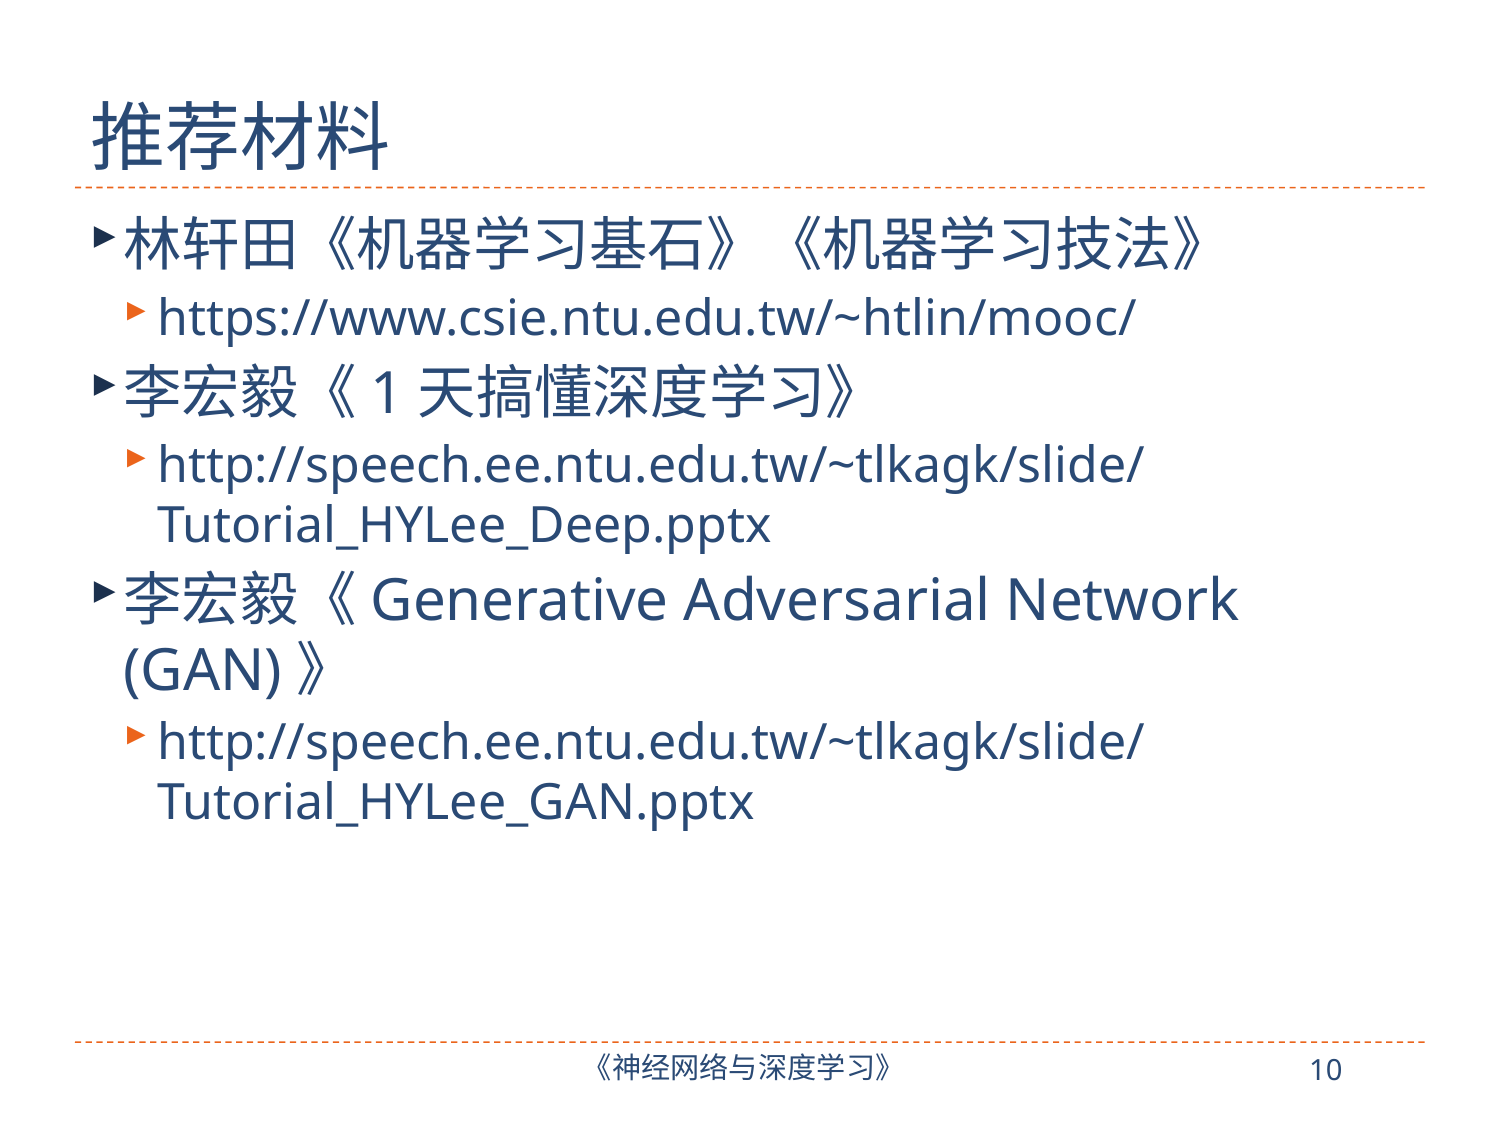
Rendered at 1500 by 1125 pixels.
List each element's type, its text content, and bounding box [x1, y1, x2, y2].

title 推荐材料 [75, 24, 1425, 188]
list 林轩田《机器学习基石》《机器学习技法》 https://www.csie.ntu.edu.tw/~htlin/mooc/ 李宏毅《1天搞懂深度学习》 http://speech.ee.ntu.edu.tw/~tlkagk/slide/Tutorial_HYLee_Deep.pptx 李宏毅《Generative Adversarial Network (GAN)》 http://speech.ee.ntu.edu.tw/~tlkagk/slide/Tutorial_HYLee_GAN.pptx [75, 200, 1425, 1010]
